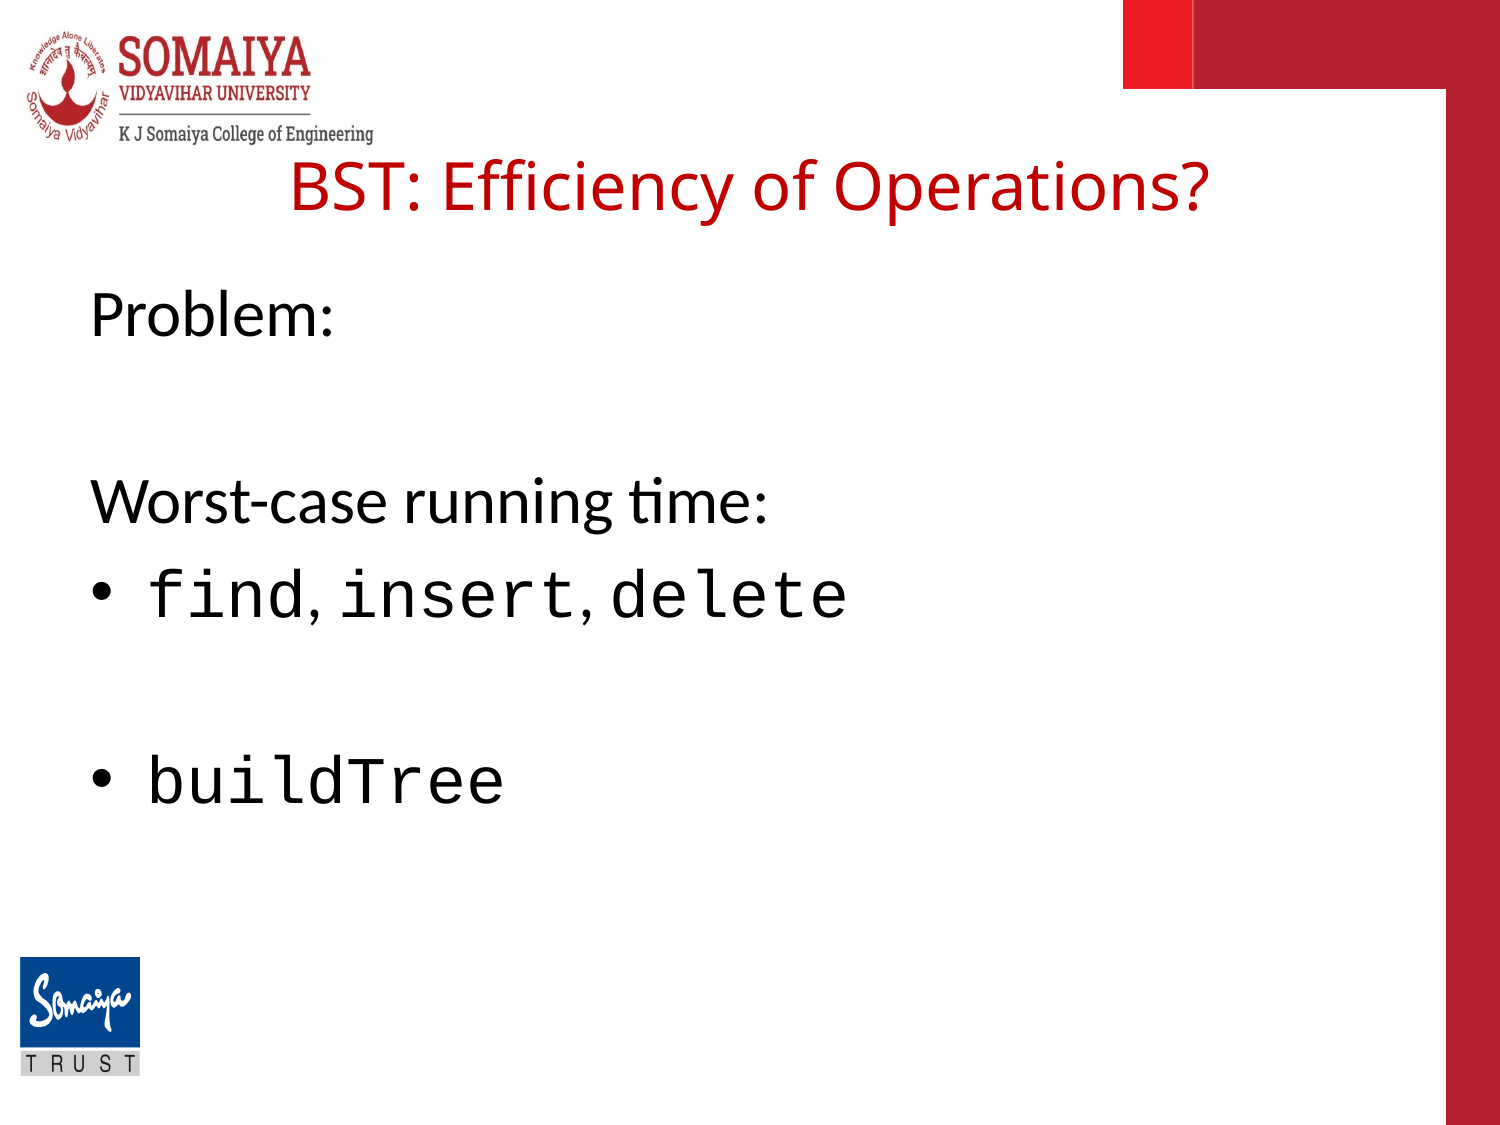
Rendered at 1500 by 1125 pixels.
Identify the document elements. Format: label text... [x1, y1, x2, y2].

picture [20, 956, 140, 1076]
picture [1123, 0, 1500, 1125]
list Problem: Worst-case running time: find, insert, delete buildTree [75, 278, 1425, 1005]
picture [11, 21, 412, 156]
title BST: Efficiency of Operations? [20, 90, 1440, 278]
